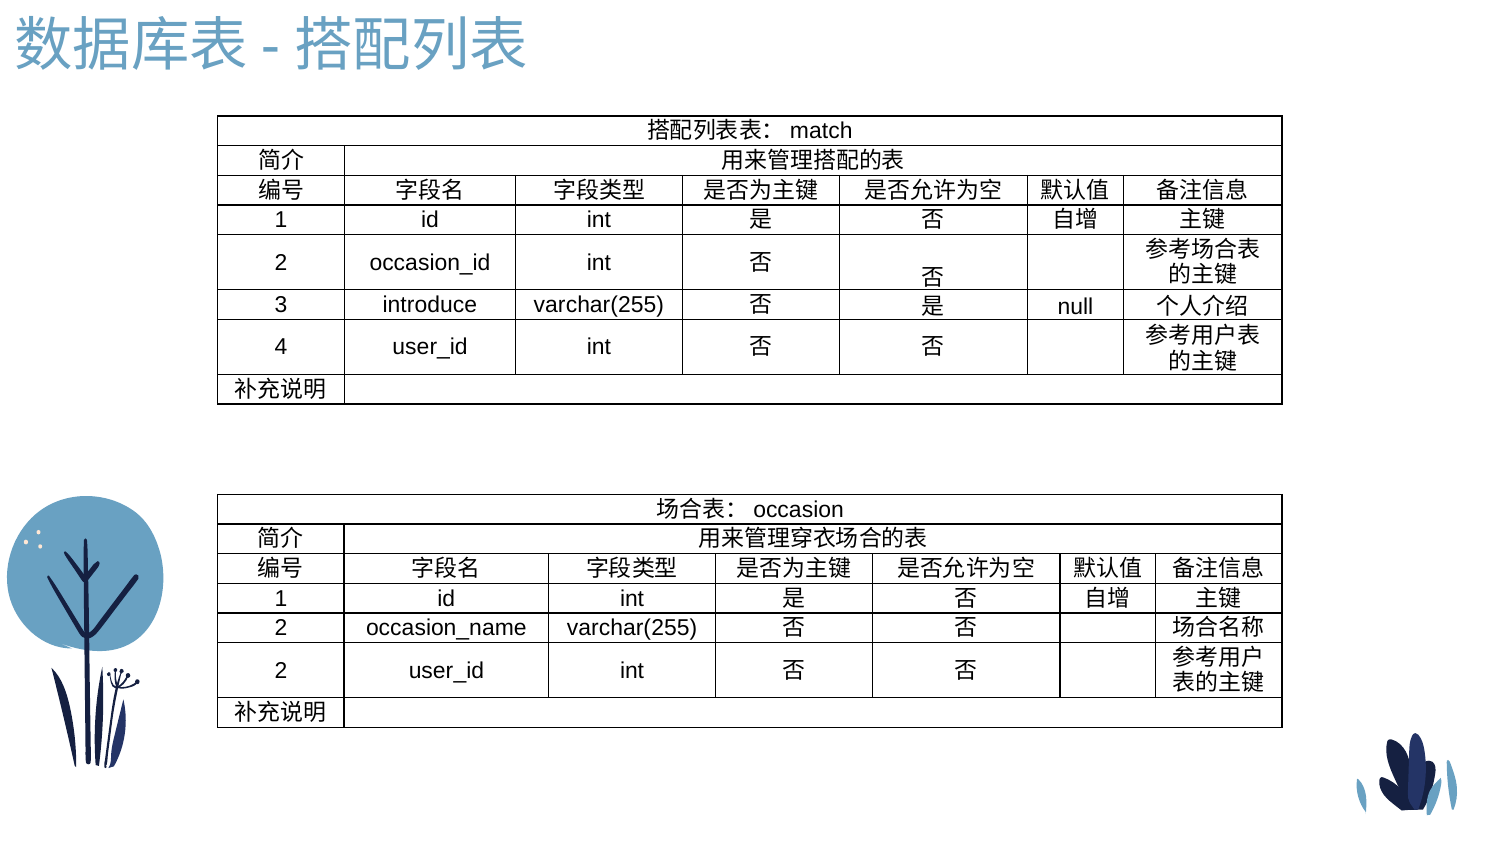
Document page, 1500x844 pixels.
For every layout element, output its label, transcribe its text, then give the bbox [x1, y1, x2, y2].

table_header 搭配列表表：match [218, 117, 1281, 145]
table_cell 默认值 [1028, 176, 1123, 204]
table_cell 2 [218, 643, 343, 697]
table_cell 否 [683, 320, 839, 374]
table_cell 自增 [1028, 206, 1123, 234]
table_cell 是 [716, 584, 872, 612]
table_cell 否 [873, 584, 1059, 612]
table_cell 否 [840, 235, 1027, 289]
table_cell introduce [345, 290, 515, 319]
table_cell 参考用户表的主键 [1124, 320, 1281, 374]
table_cell 2 [218, 614, 343, 642]
table_cell id [345, 206, 515, 234]
table_cell user_id [345, 643, 548, 697]
table_cell int [516, 320, 682, 374]
table_header 场合表：occasion [218, 495, 1281, 523]
table_cell 编号 [218, 554, 343, 583]
table_cell 是否允许为空 [873, 554, 1059, 583]
table_cell 补充说明 [218, 698, 343, 727]
table_cell 字段类型 [549, 554, 715, 583]
table_cell 用来管理穿衣场合的表 [345, 525, 1281, 553]
table_cell 自增 [1061, 584, 1155, 612]
table_cell 简介 [218, 525, 343, 553]
table_cell varchar(255) [516, 290, 682, 319]
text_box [1355, 732, 1458, 816]
table_cell 否 [716, 614, 872, 642]
table_cell 字段名 [345, 176, 515, 204]
table_cell 参考用户表的主键 [1156, 643, 1281, 697]
table_cell [345, 698, 1281, 727]
table_cell 是 [840, 290, 1027, 319]
table_cell user_id [345, 320, 515, 374]
table_cell null [1028, 290, 1123, 319]
table_cell 字段名 [345, 554, 548, 583]
table_cell 个人介绍 [1124, 290, 1281, 319]
text_box 数据库表-搭配列表 [0, 0, 846, 85]
table_cell int [549, 643, 715, 697]
table_cell occasion_name [345, 614, 548, 642]
table_cell 1 [218, 584, 343, 612]
table_cell 默认值 [1061, 554, 1155, 583]
table_cell 否 [840, 320, 1027, 374]
table_cell 主键 [1156, 584, 1281, 612]
table_cell 否 [873, 614, 1059, 642]
table_cell int [549, 584, 715, 612]
table_cell 否 [683, 290, 839, 319]
table_cell [345, 375, 1281, 403]
table_cell id [345, 584, 548, 612]
table_cell [1028, 320, 1123, 374]
table_cell 否 [840, 206, 1027, 234]
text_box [1, 495, 170, 769]
table_cell 是否为主键 [716, 554, 872, 583]
table_cell 简介 [218, 146, 344, 175]
table_cell 补充说明 [218, 375, 344, 403]
table_cell varchar(255) [549, 614, 715, 642]
table_cell 2 [218, 235, 344, 289]
table_cell 3 [218, 290, 344, 319]
table_cell [1028, 235, 1123, 289]
table_cell 备注信息 [1124, 176, 1281, 204]
table_cell 否 [873, 643, 1059, 697]
table_cell occasion_id [345, 235, 515, 289]
table_cell 是否为主键 [683, 176, 839, 204]
table_cell 场合名称 [1156, 614, 1281, 642]
table_cell 1 [218, 206, 344, 234]
table_cell int [516, 235, 682, 289]
table_cell 是否允许为空 [840, 176, 1027, 204]
table_cell [1061, 614, 1155, 642]
table_cell 参考场合表的主键 [1124, 235, 1281, 289]
table_cell 否 [716, 643, 872, 697]
table_cell [1061, 643, 1155, 697]
table_cell 用来管理搭配的表 [345, 146, 1281, 175]
table_cell 主键 [1124, 206, 1281, 234]
table_cell 字段类型 [516, 176, 682, 204]
table_cell 否 [683, 235, 839, 289]
table_cell 4 [218, 320, 344, 374]
table_cell 是 [683, 206, 839, 234]
table_cell 备注信息 [1156, 554, 1281, 583]
table_cell 编号 [218, 176, 344, 204]
table_cell int [516, 206, 682, 234]
